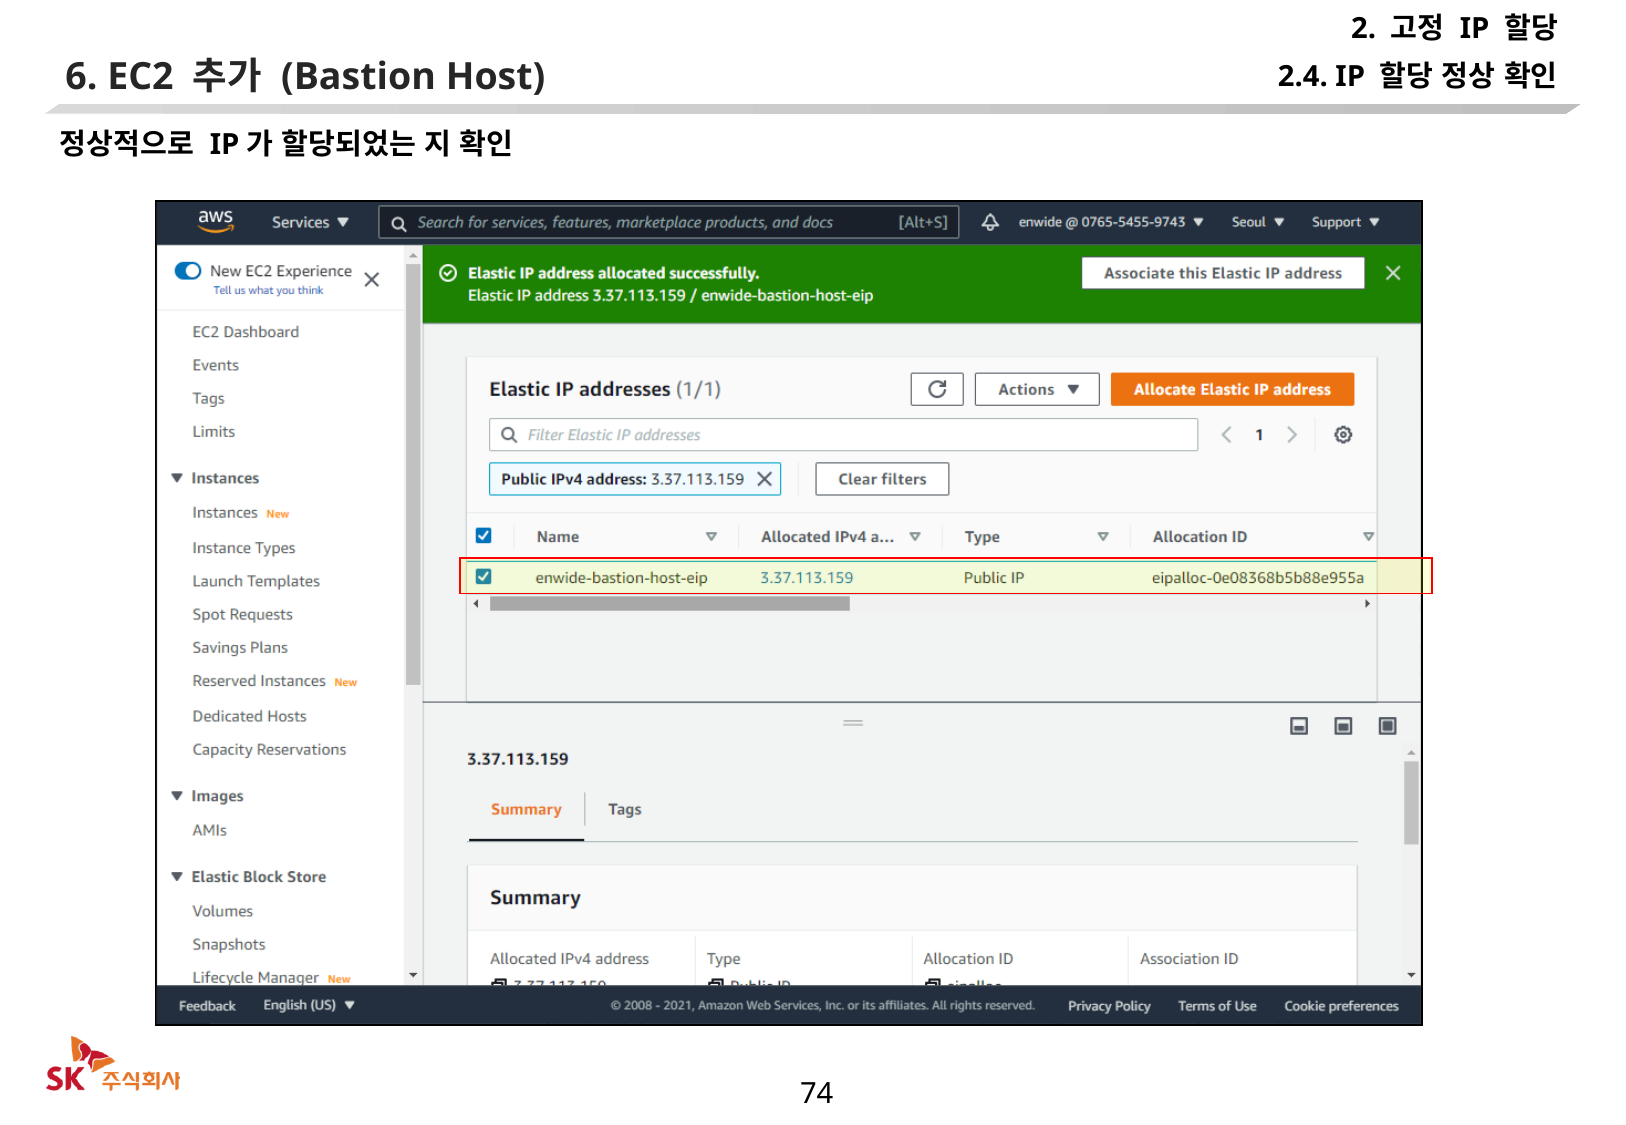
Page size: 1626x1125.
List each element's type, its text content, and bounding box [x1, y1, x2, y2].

text_box [1426, 558, 1433, 594]
text_box 6. EC2 추가 (Bastion Host) [50, 49, 562, 105]
text_box 정상적으로 IP가 할당되었는 지 확인 [44, 117, 1581, 247]
list 2. 고정 IP 할당 2.4. IP 할당 정상 확인 [941, 0, 1569, 103]
picture [155, 201, 1422, 1025]
picture [46, 1036, 180, 1094]
